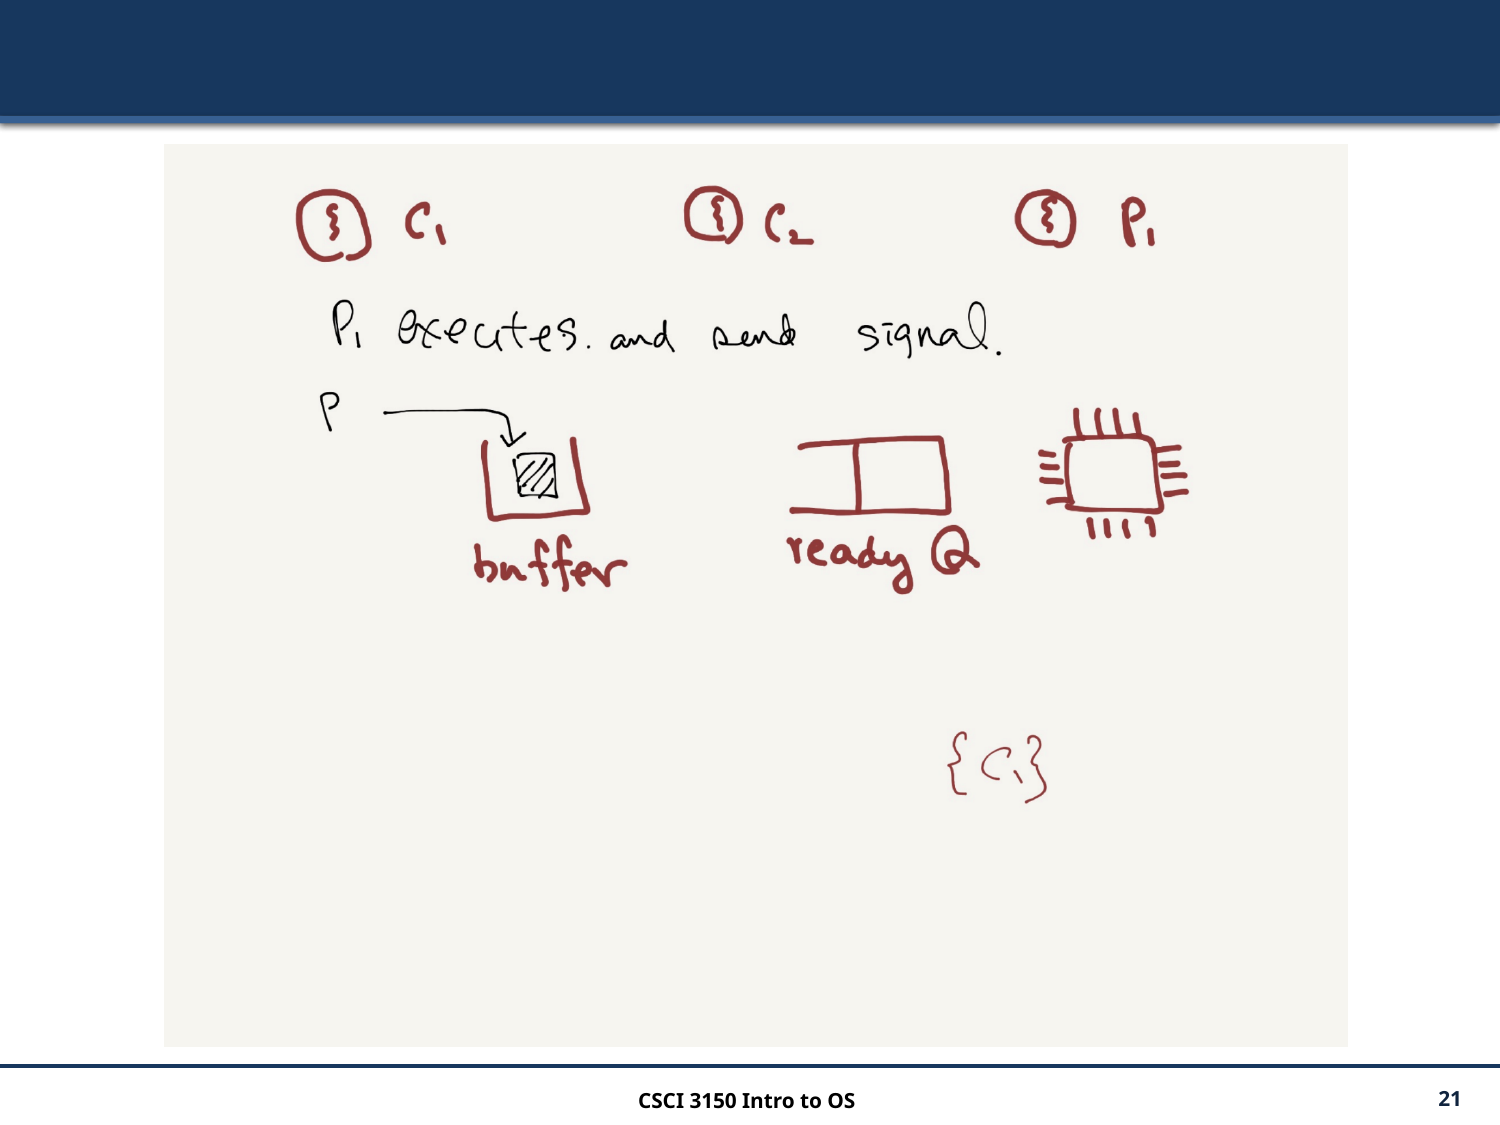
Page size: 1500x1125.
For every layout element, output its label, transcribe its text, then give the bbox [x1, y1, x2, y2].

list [163, 144, 1348, 1047]
slide_number 21 [1306, 1081, 1483, 1118]
footer CSCI 3150 Intro to OS [497, 1079, 997, 1117]
